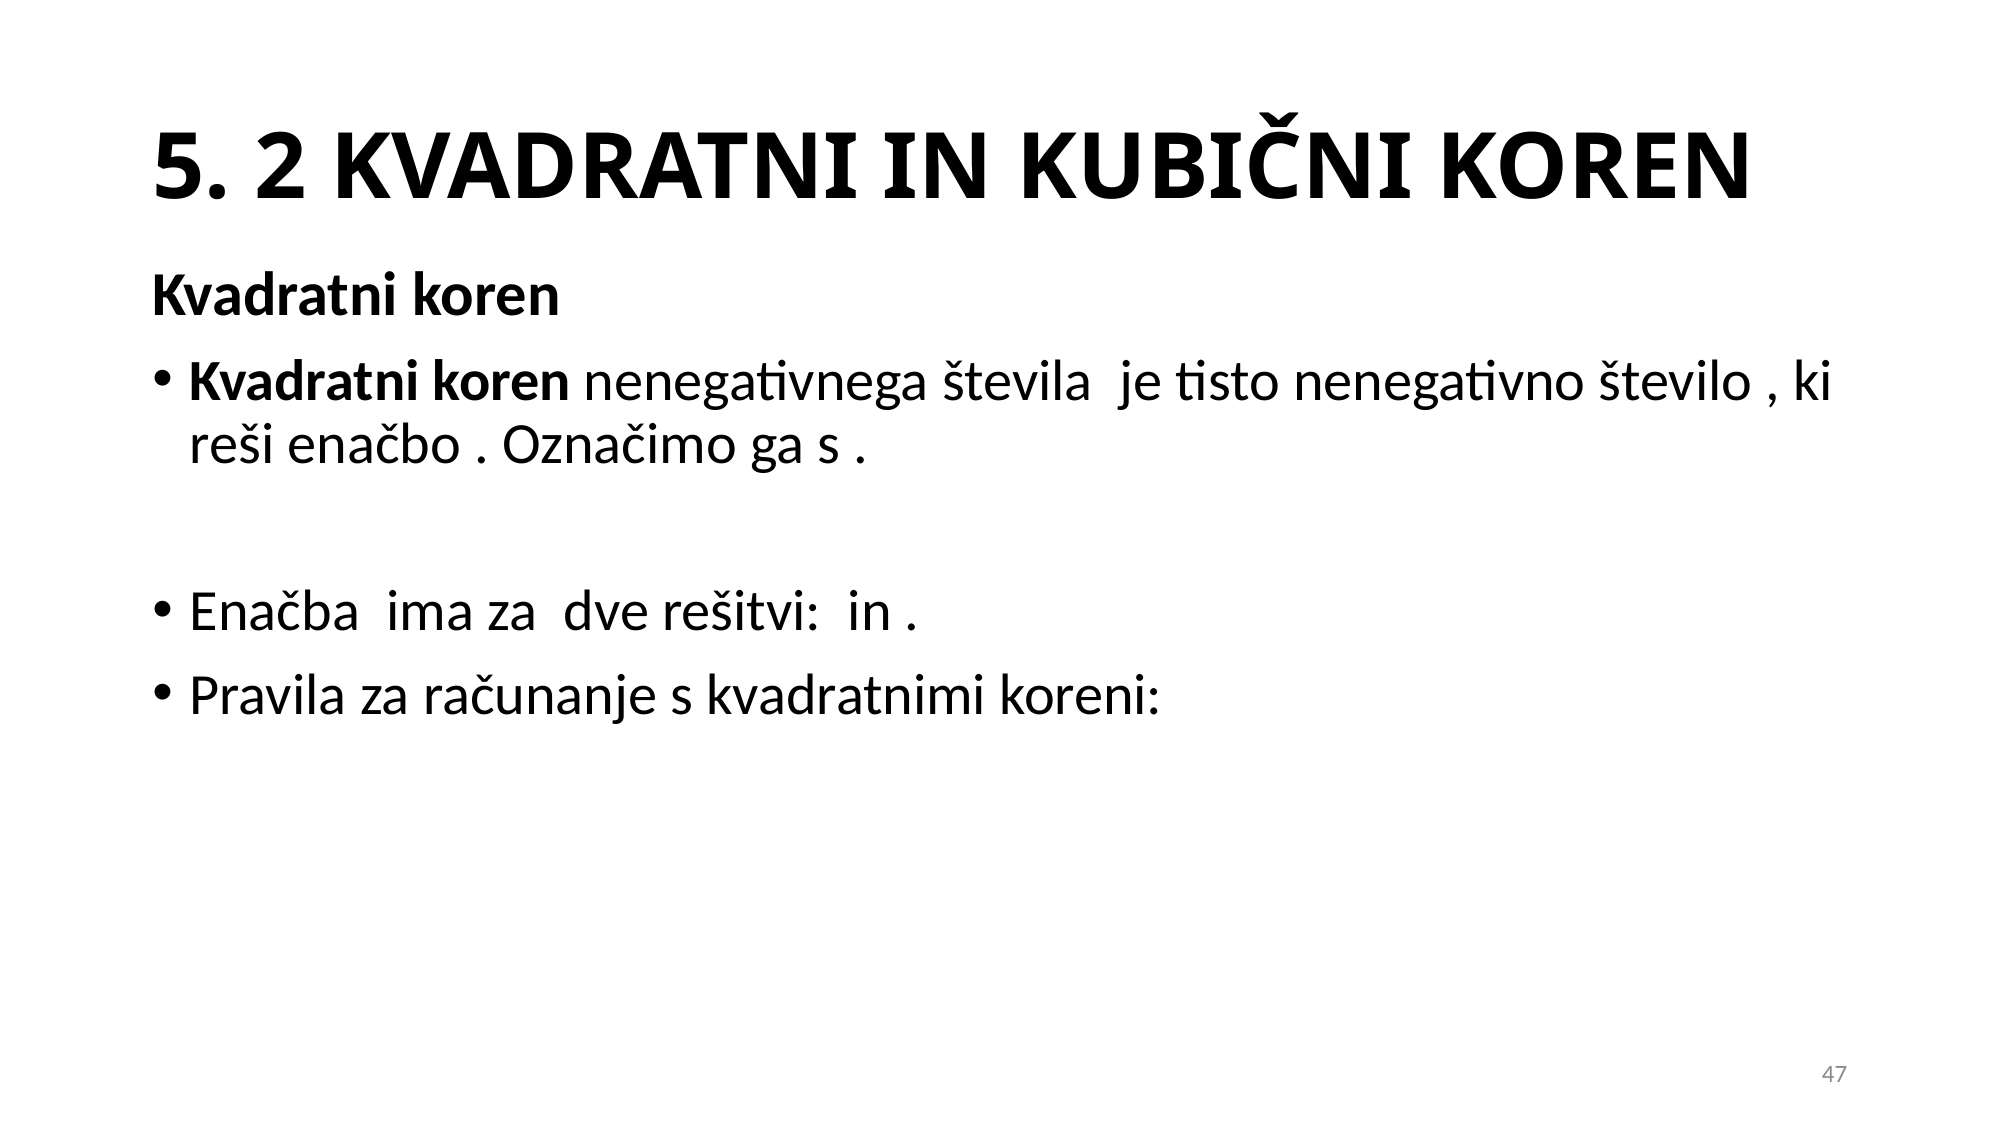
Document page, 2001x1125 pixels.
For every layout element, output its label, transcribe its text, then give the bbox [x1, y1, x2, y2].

title 5. 2 KVADRATNI IN KUBIČNI KOREN [137, 59, 1863, 278]
slide_number 47 [1412, 1042, 1863, 1103]
